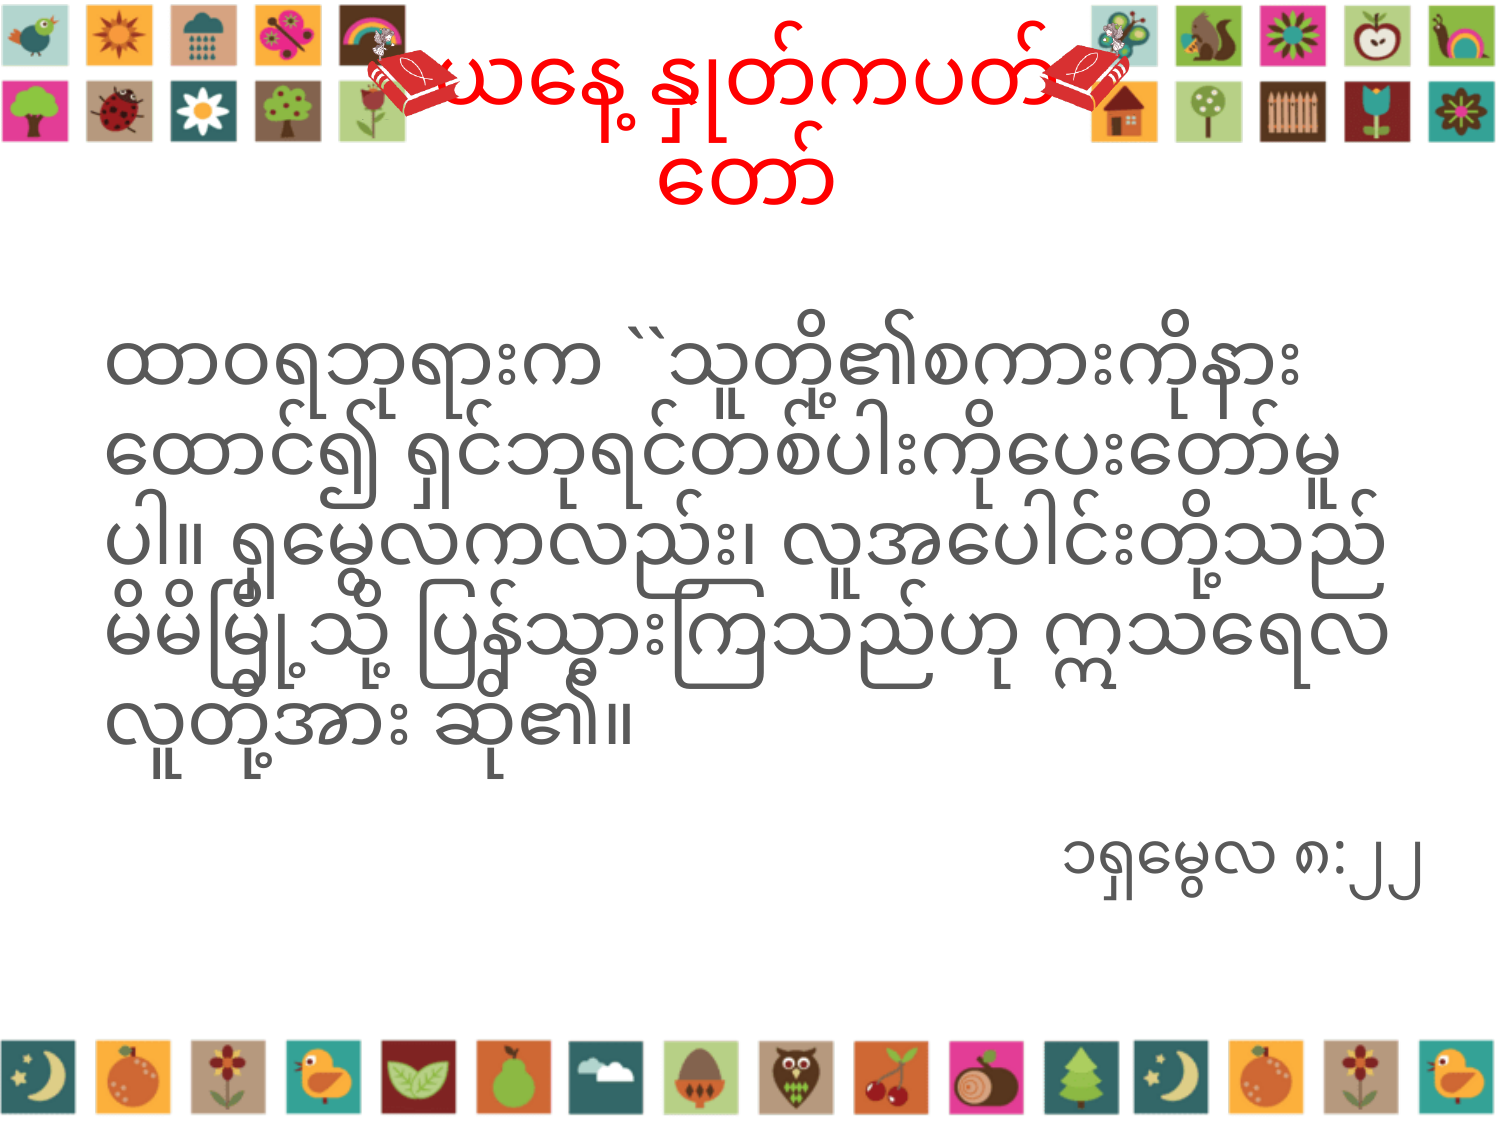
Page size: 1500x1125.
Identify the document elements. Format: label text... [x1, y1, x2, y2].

text_box ၁ရှမွေလ ၈:၂၂ [808, 807, 1441, 893]
picture [1008, 3, 1500, 150]
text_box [0, 1028, 1500, 1118]
picture [0, 3, 492, 150]
text_box ထာ​ဝ​ရ​ဘု​ရား​က ``သူတို့​၏​စ​ကား​ကို​နား​ထောင်​၍ ရှင်​ဘု​ရင်​တစ်​ပါး​ကို​ပေး​တော်​မူ​ပါ။ ရှမွေလကလည်း၊ လူအပေါင်းတို့သည် မိမိမြို့သို့ ပြန်သွားကြသည်ဟု ဣသရေလလူတို့အား ဆို၏။ [88, 302, 1436, 768]
text_box ယနေ့ နှုတ်ကပတ်တော် [414, 13, 1080, 229]
